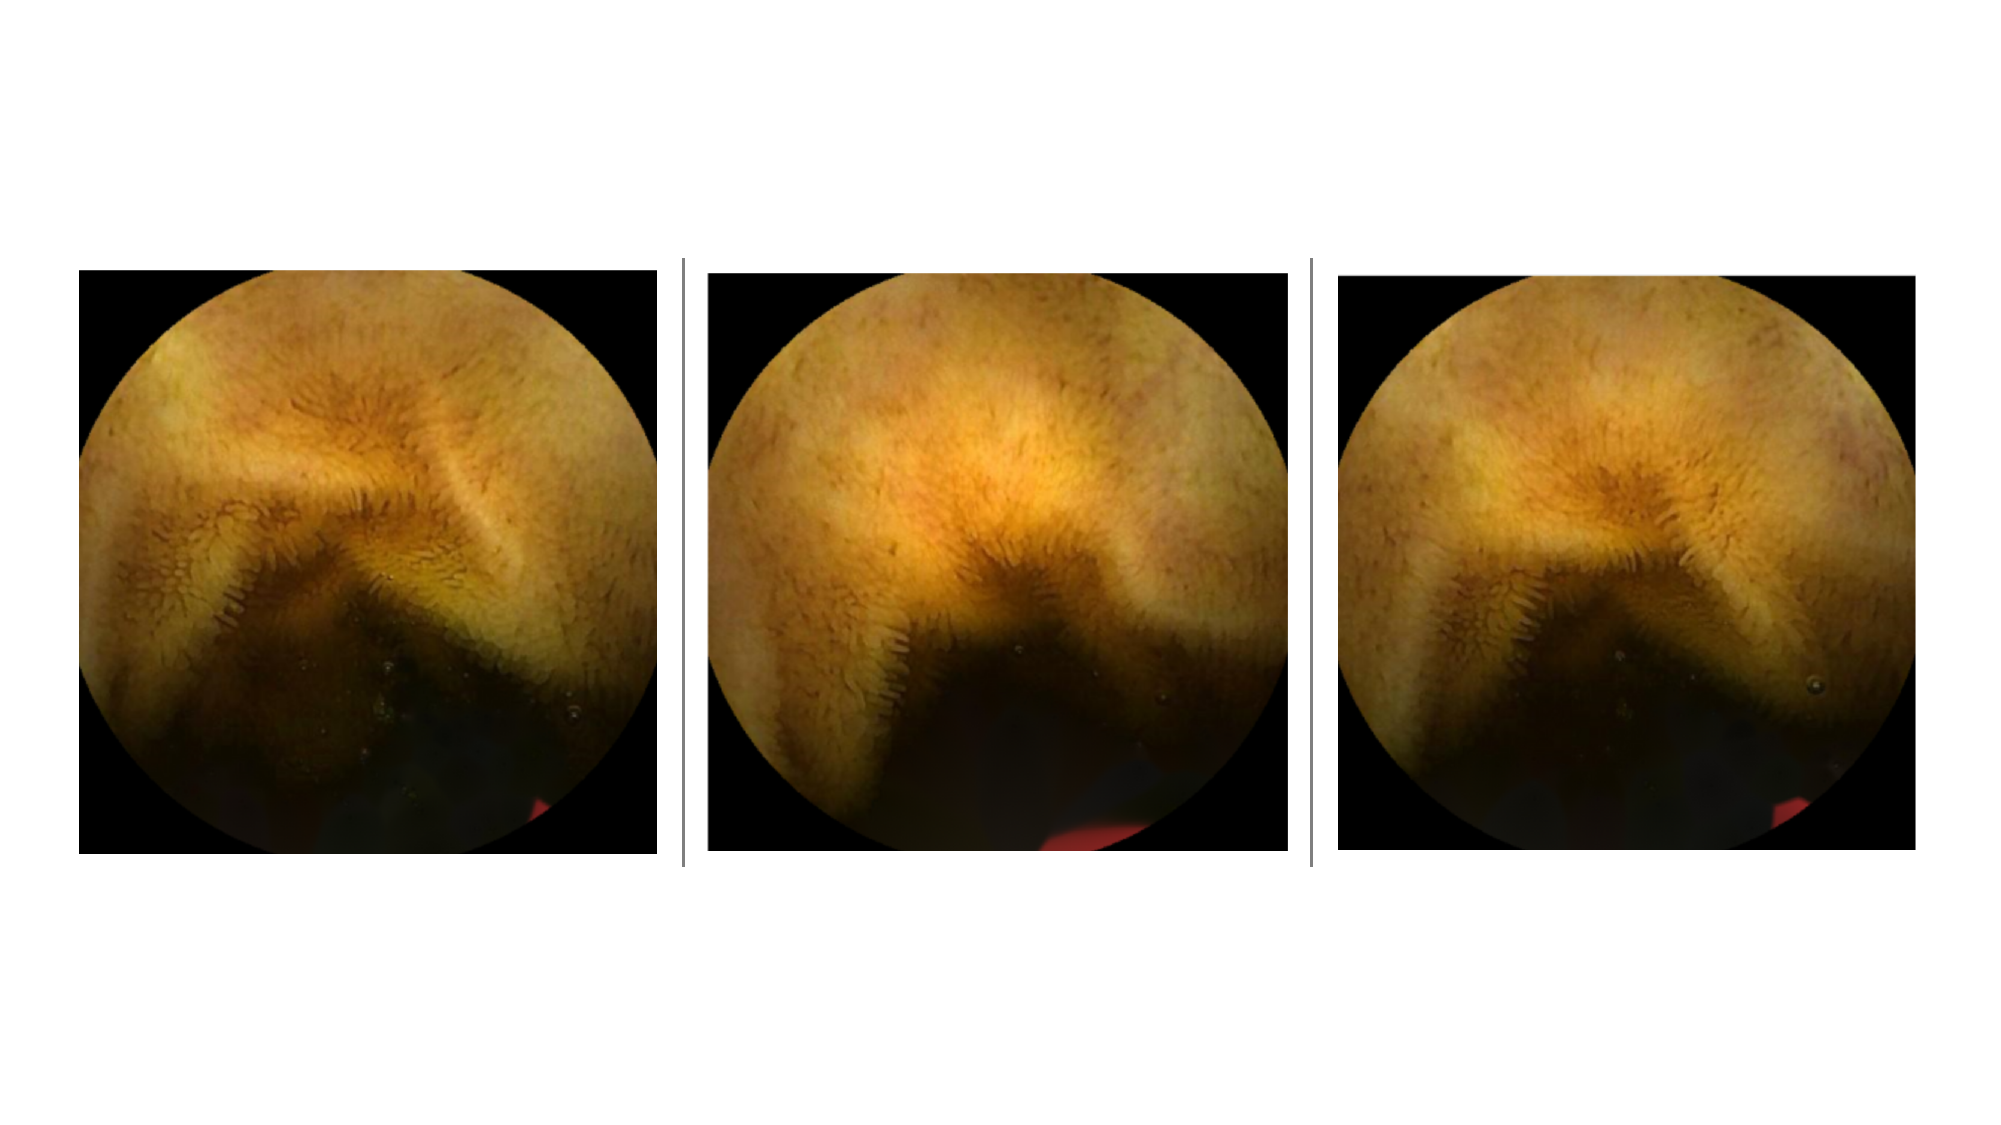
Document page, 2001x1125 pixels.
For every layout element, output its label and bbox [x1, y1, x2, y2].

picture [78, 269, 657, 854]
picture [706, 272, 1288, 852]
picture [1338, 273, 1917, 851]
